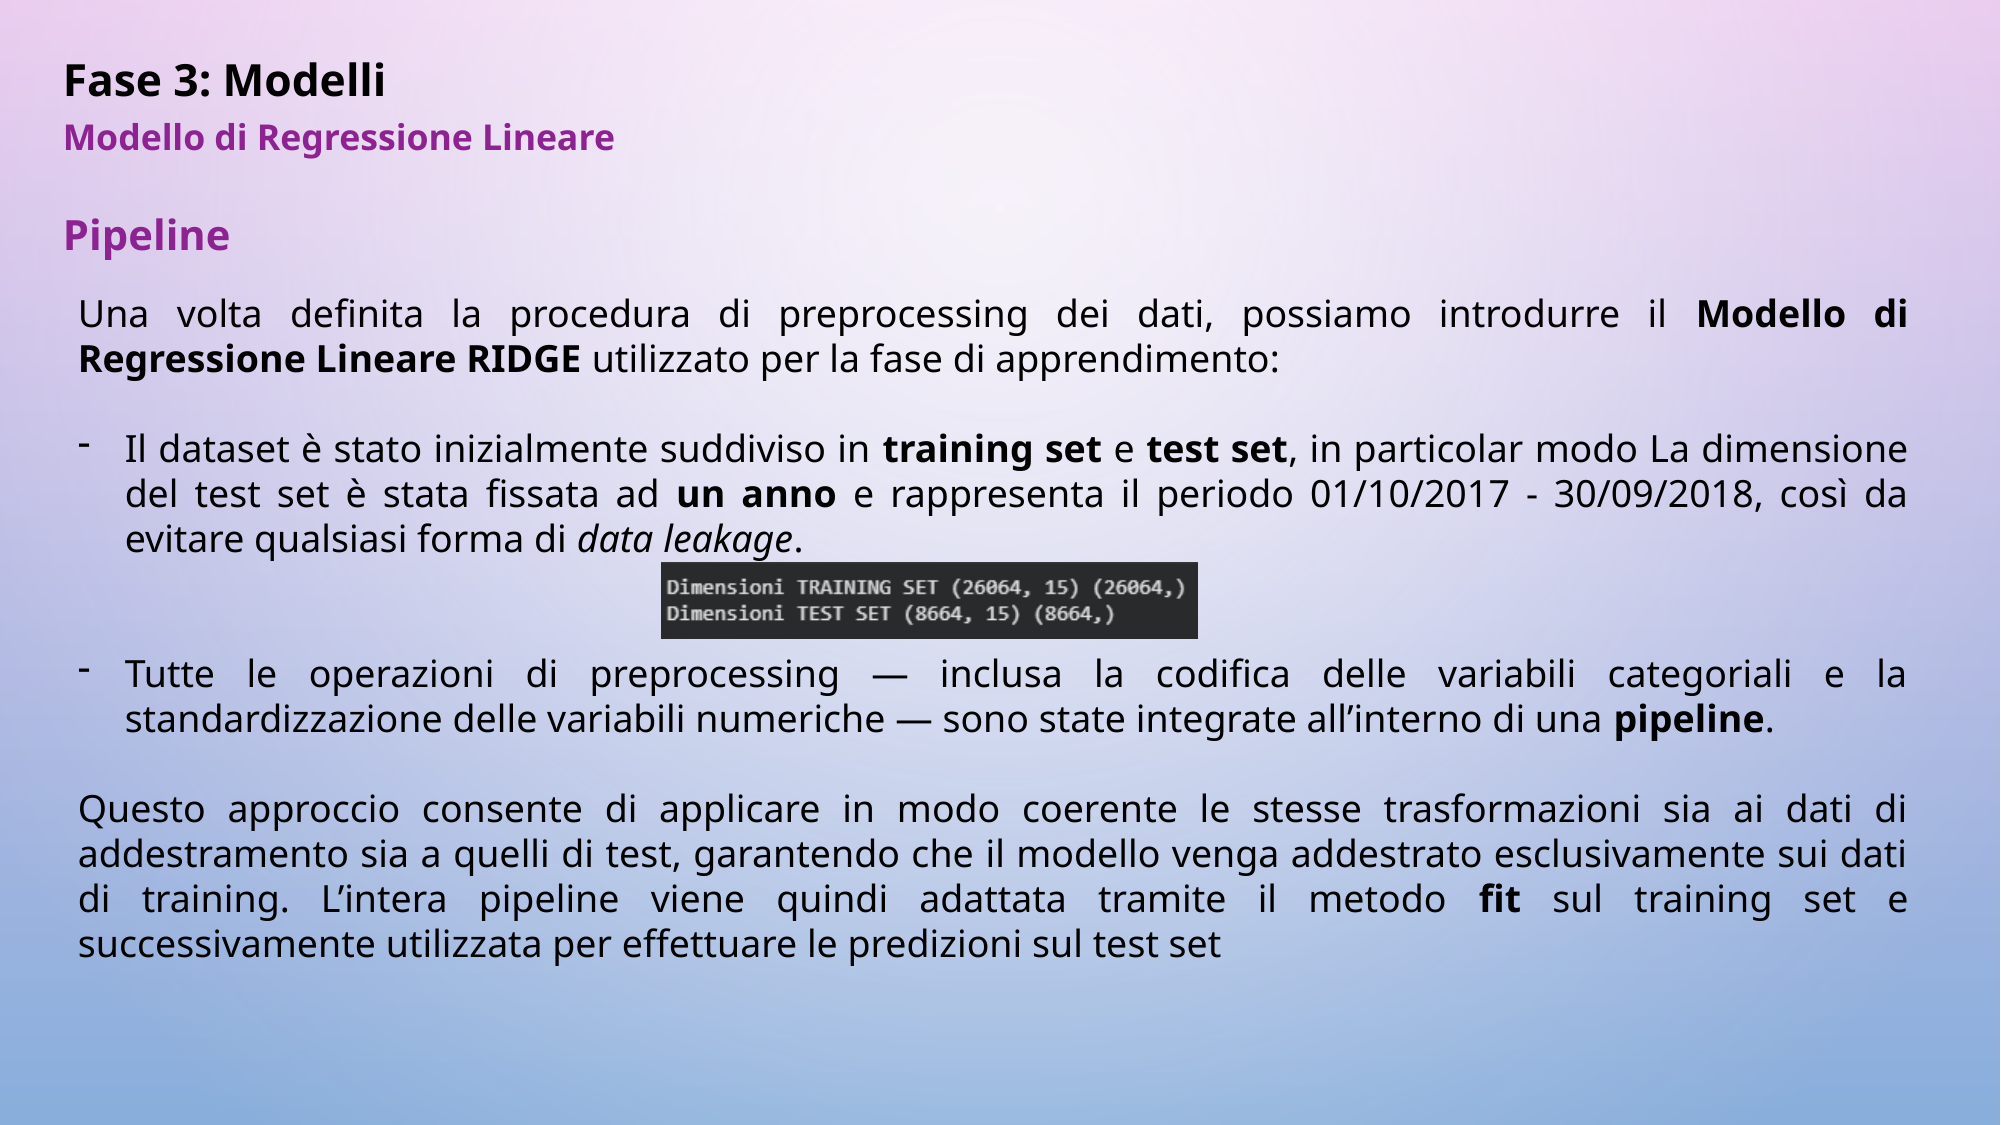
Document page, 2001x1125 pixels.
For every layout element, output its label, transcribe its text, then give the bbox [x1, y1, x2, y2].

text_box Confronto delle Performance [0, 0, 2000, 615]
text_box Modello di Regressione Lineare [63, 113, 874, 159]
text_box Una volta definita la procedura di preprocessing dei dati, possiamo introdurre il Modello di Regressione Lineare RIDGE utilizzato per la fase di apprendimento: Il dataset è stato inizialmente suddiviso in training set e test set, in particolar modo La dimensione del test set è stata fissata ad un anno e rappresenta il periodo 01/10/2017 - 30/09/2018, così da evitare qualsiasi forma di data leakage. Tutte le operazioni di preprocessing — inclusa la codifica delle variabili categoriali e la standardizzazione delle variabili numeriche — sono state integrate all’interno di una pipeline. Questo approccio consente di applicare in modo coerente le stesse trasformazioni sia ai dati di addestramento sia a quelli di test, garantendo che il modello venga addestrato esclusivamente sui dati di training. L’intera pipeline viene quindi adattata tramite il metodo fit sul training set e successivamente utilizzata per effettuare le predizioni sul test set [63, 282, 1924, 972]
picture [661, 562, 1199, 639]
text_box Fase 3: Modelli [63, 49, 943, 106]
text_box Pipeline [63, 214, 874, 260]
